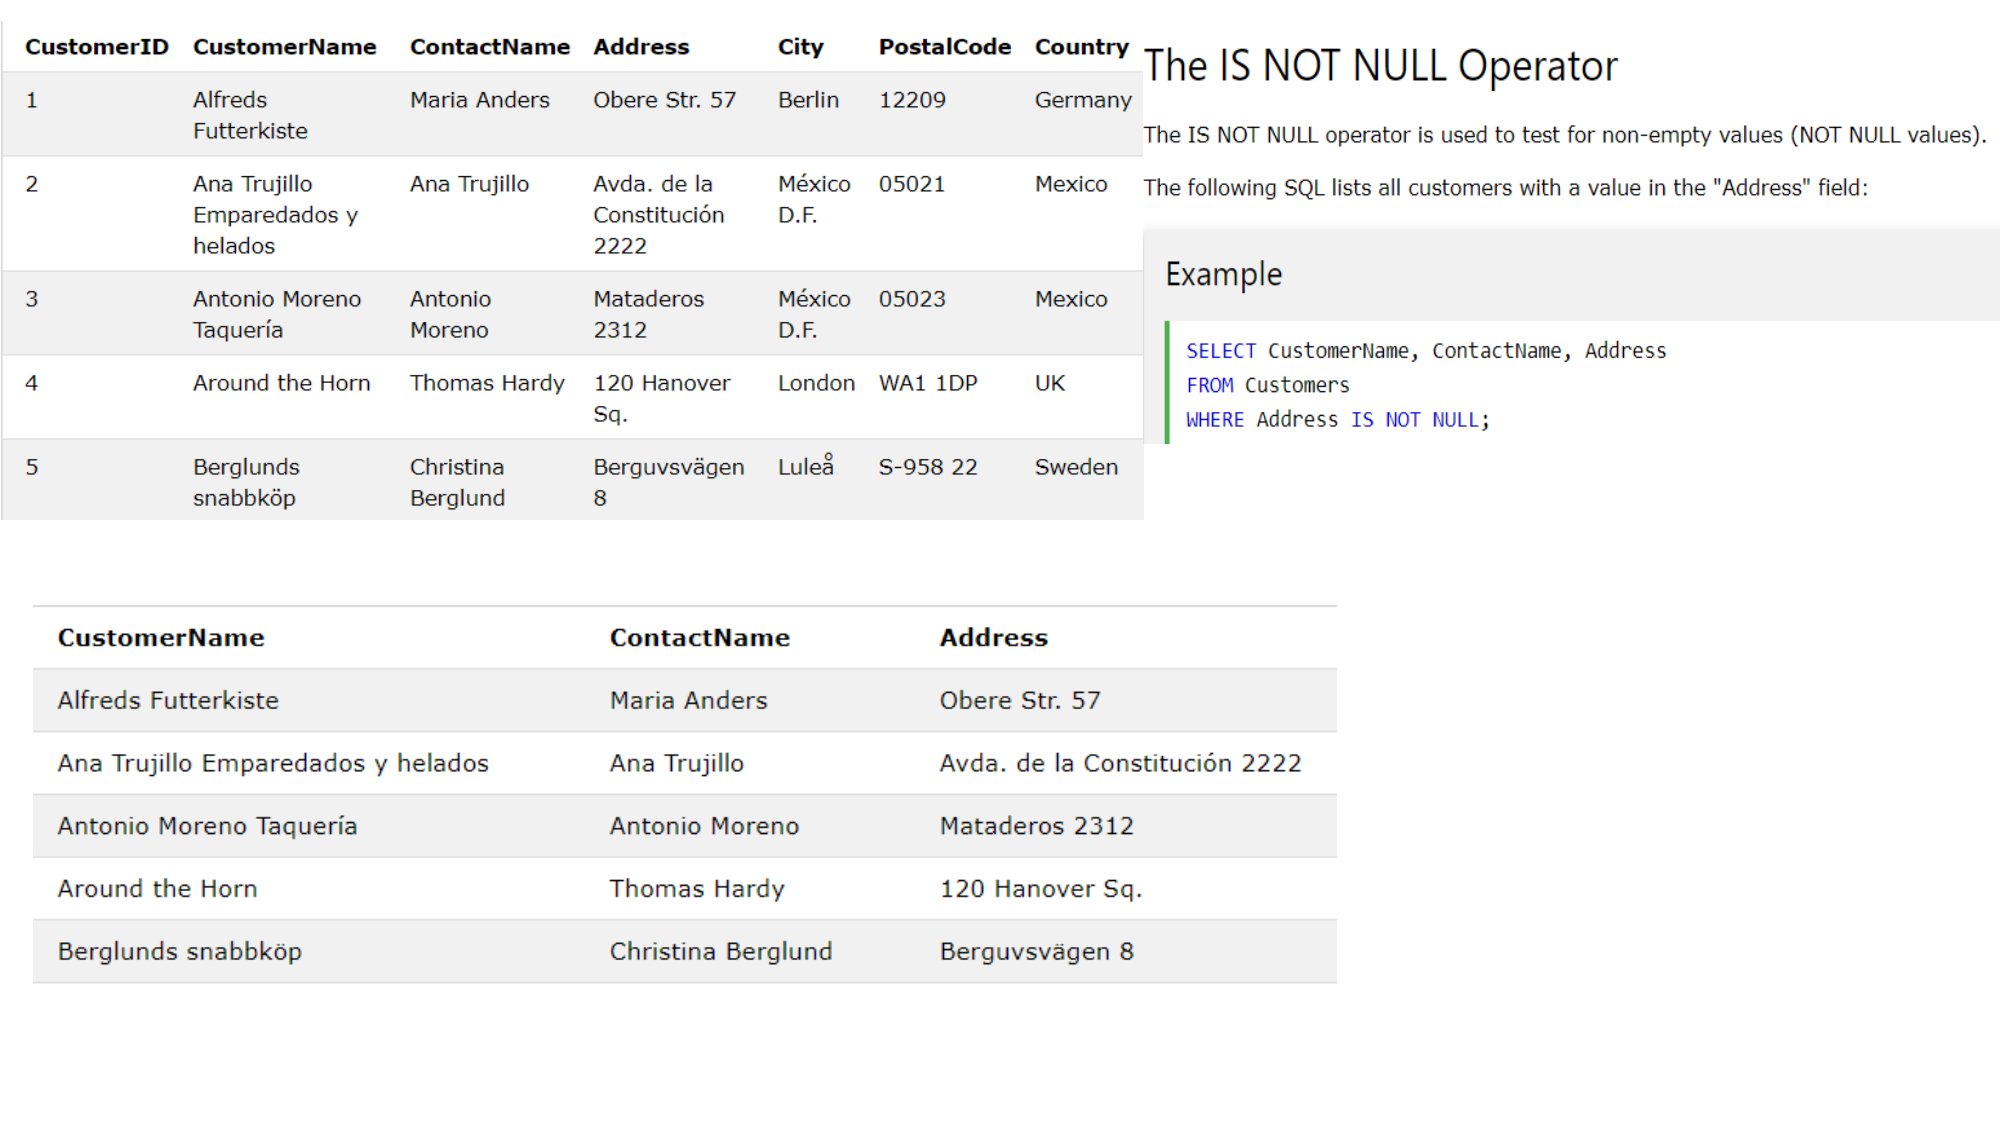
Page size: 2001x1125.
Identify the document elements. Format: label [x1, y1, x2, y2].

picture [0, 21, 2000, 520]
picture [33, 604, 1337, 993]
